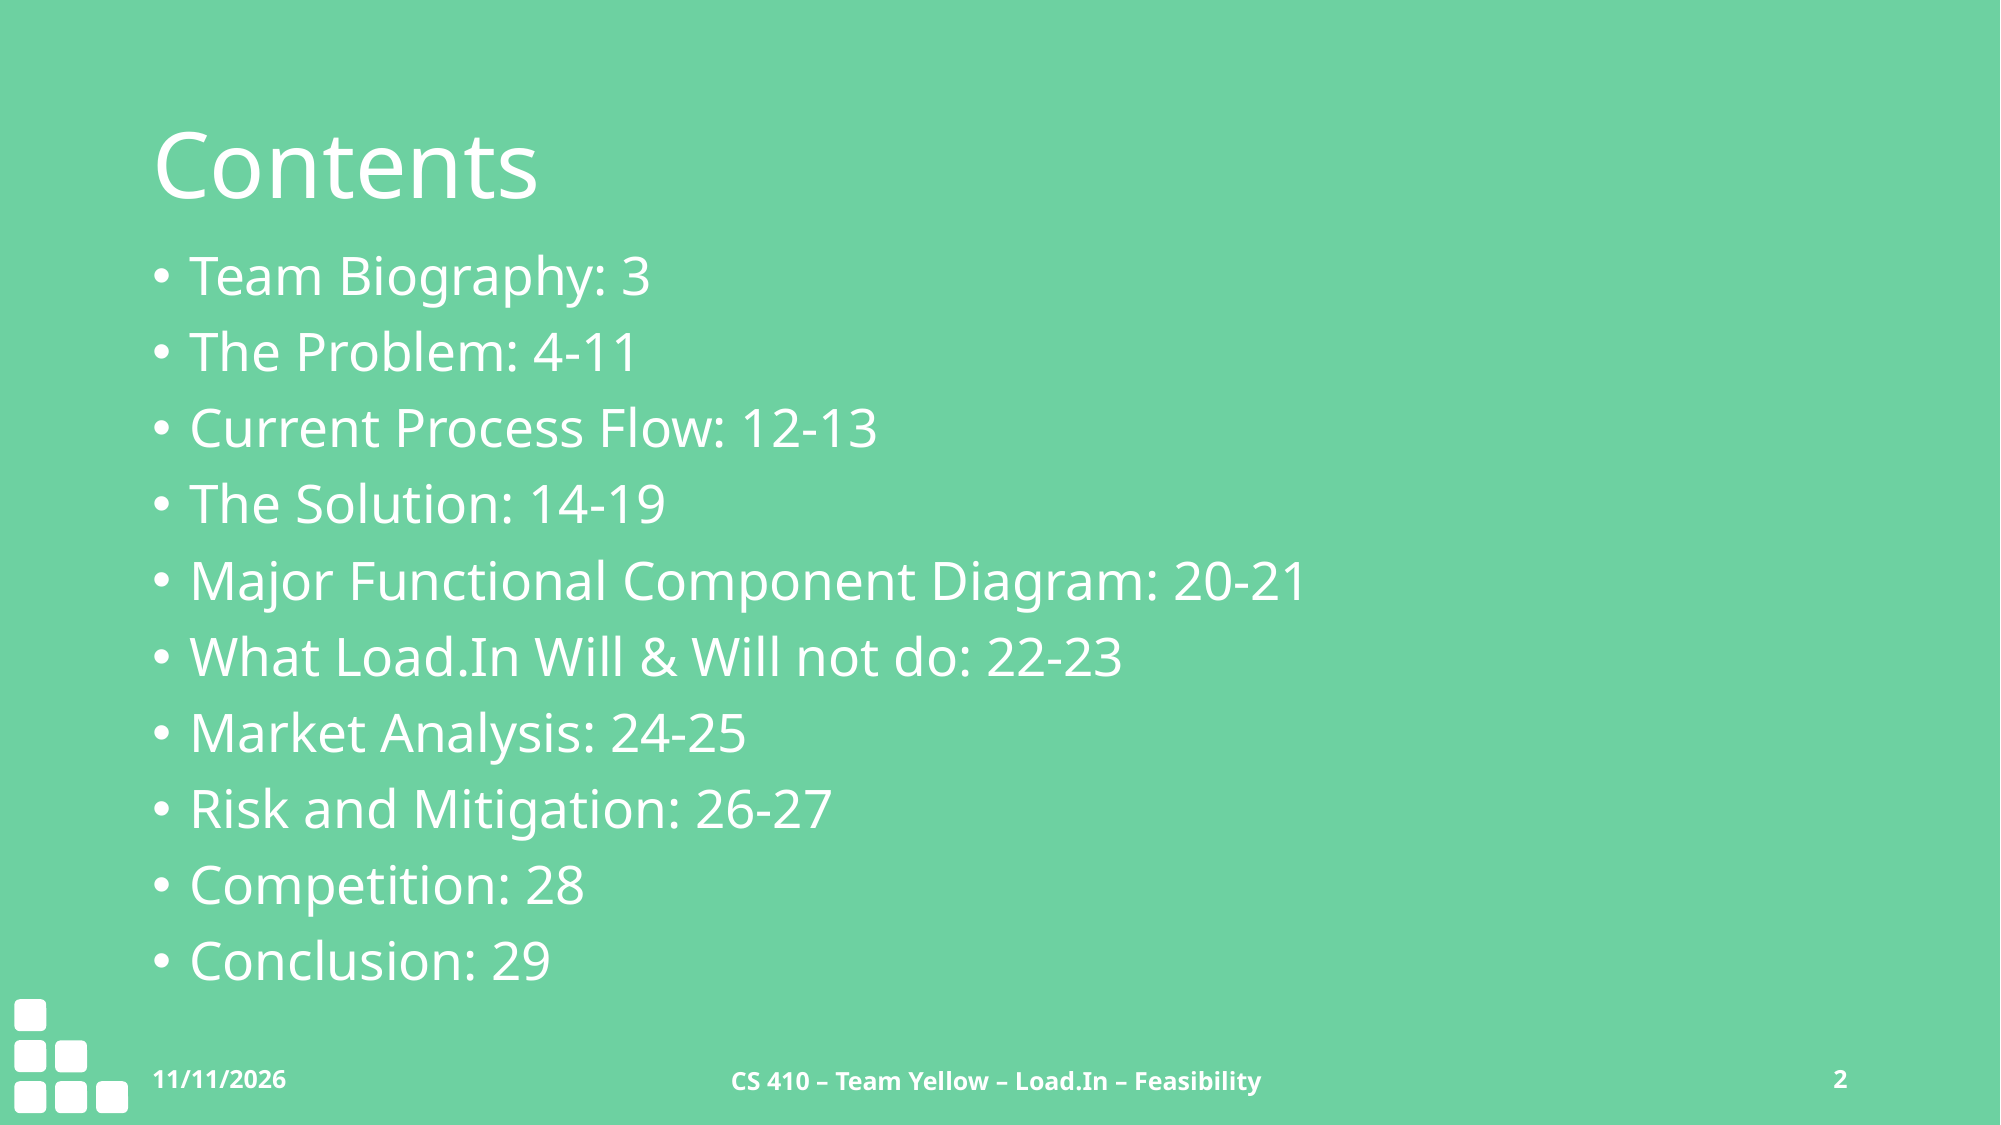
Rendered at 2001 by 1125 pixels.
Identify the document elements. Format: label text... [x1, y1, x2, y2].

text_box 2 [1412, 1035, 1863, 1125]
text_box Team Biography: 3 The Problem: 4-11 Current Process Flow: 12-13 The Solution: 14-19 Major Functional Component Diagram: 20-21 What Load.In Will & Will not do: 22-23 Market Analysis: 24-25 Risk and Mitigation: 26-27 Competition: 28 Conclusion: 29 [137, 242, 1863, 1002]
text_box CS 410 – Team Yellow – Load.In – Feasibility [662, 1035, 1338, 1125]
text_box 10/14/20 [137, 1035, 588, 1125]
text_box Contents [137, 59, 1863, 242]
